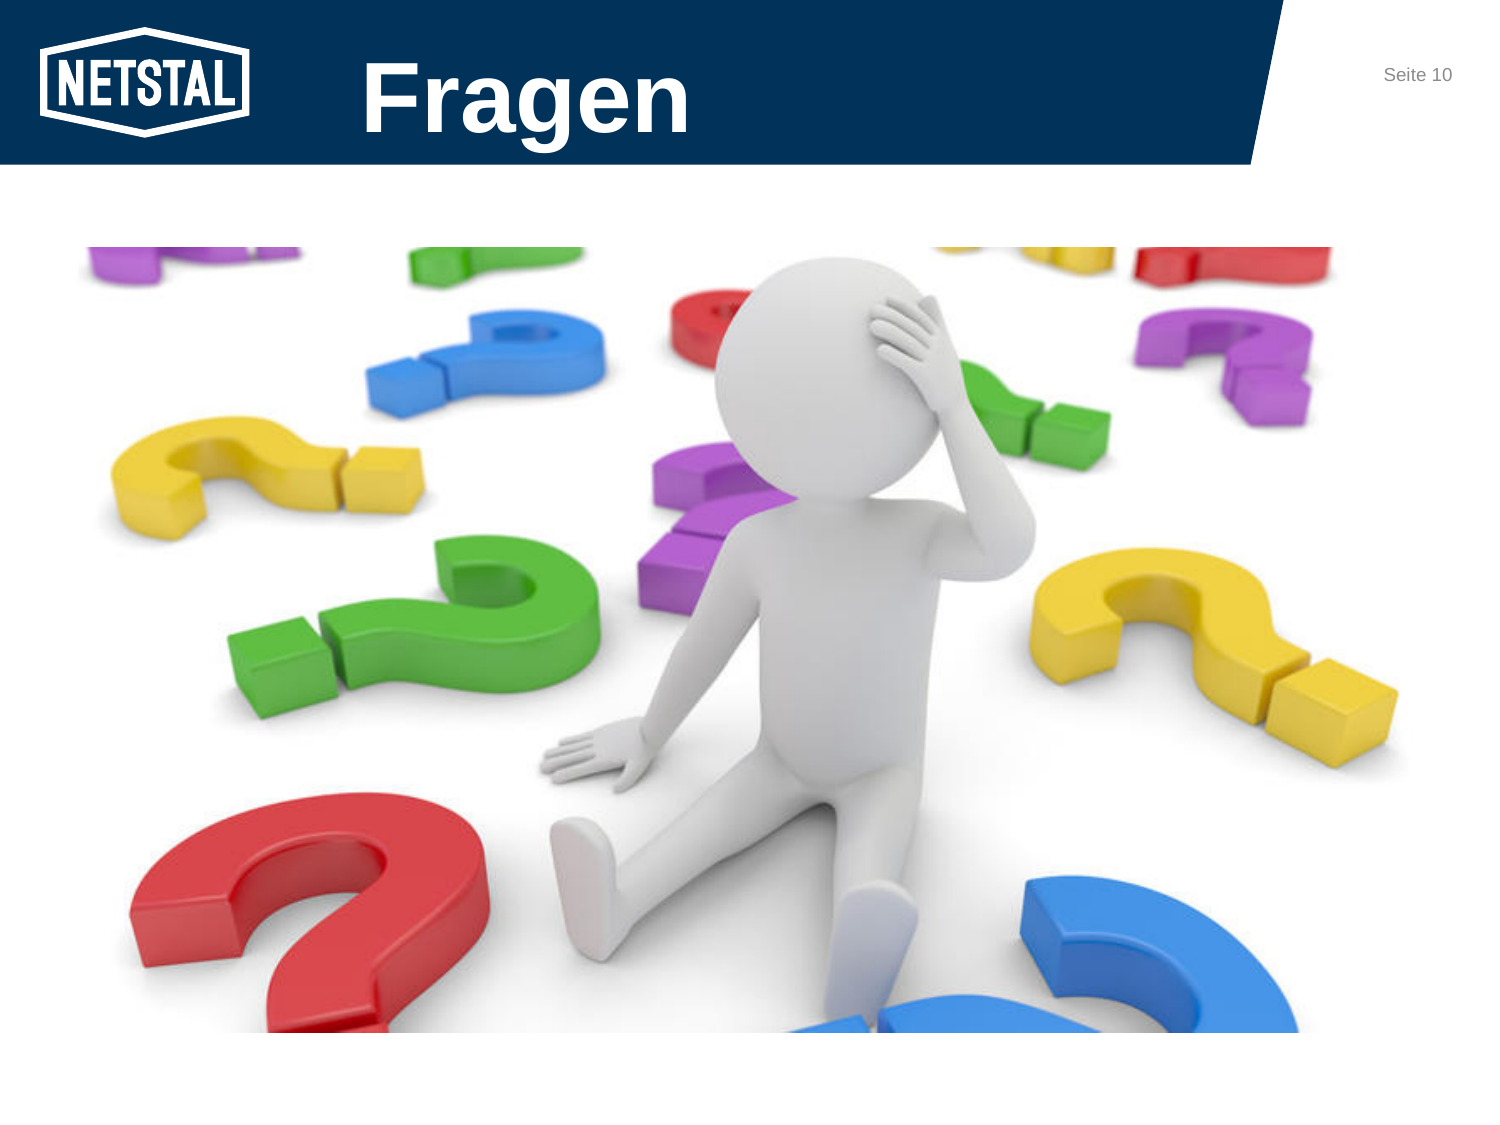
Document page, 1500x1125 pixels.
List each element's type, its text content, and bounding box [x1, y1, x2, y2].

title Fragen [360, 32, 834, 139]
slide_number Seite 10 [1287, 56, 1453, 86]
picture [57, 247, 1453, 1033]
